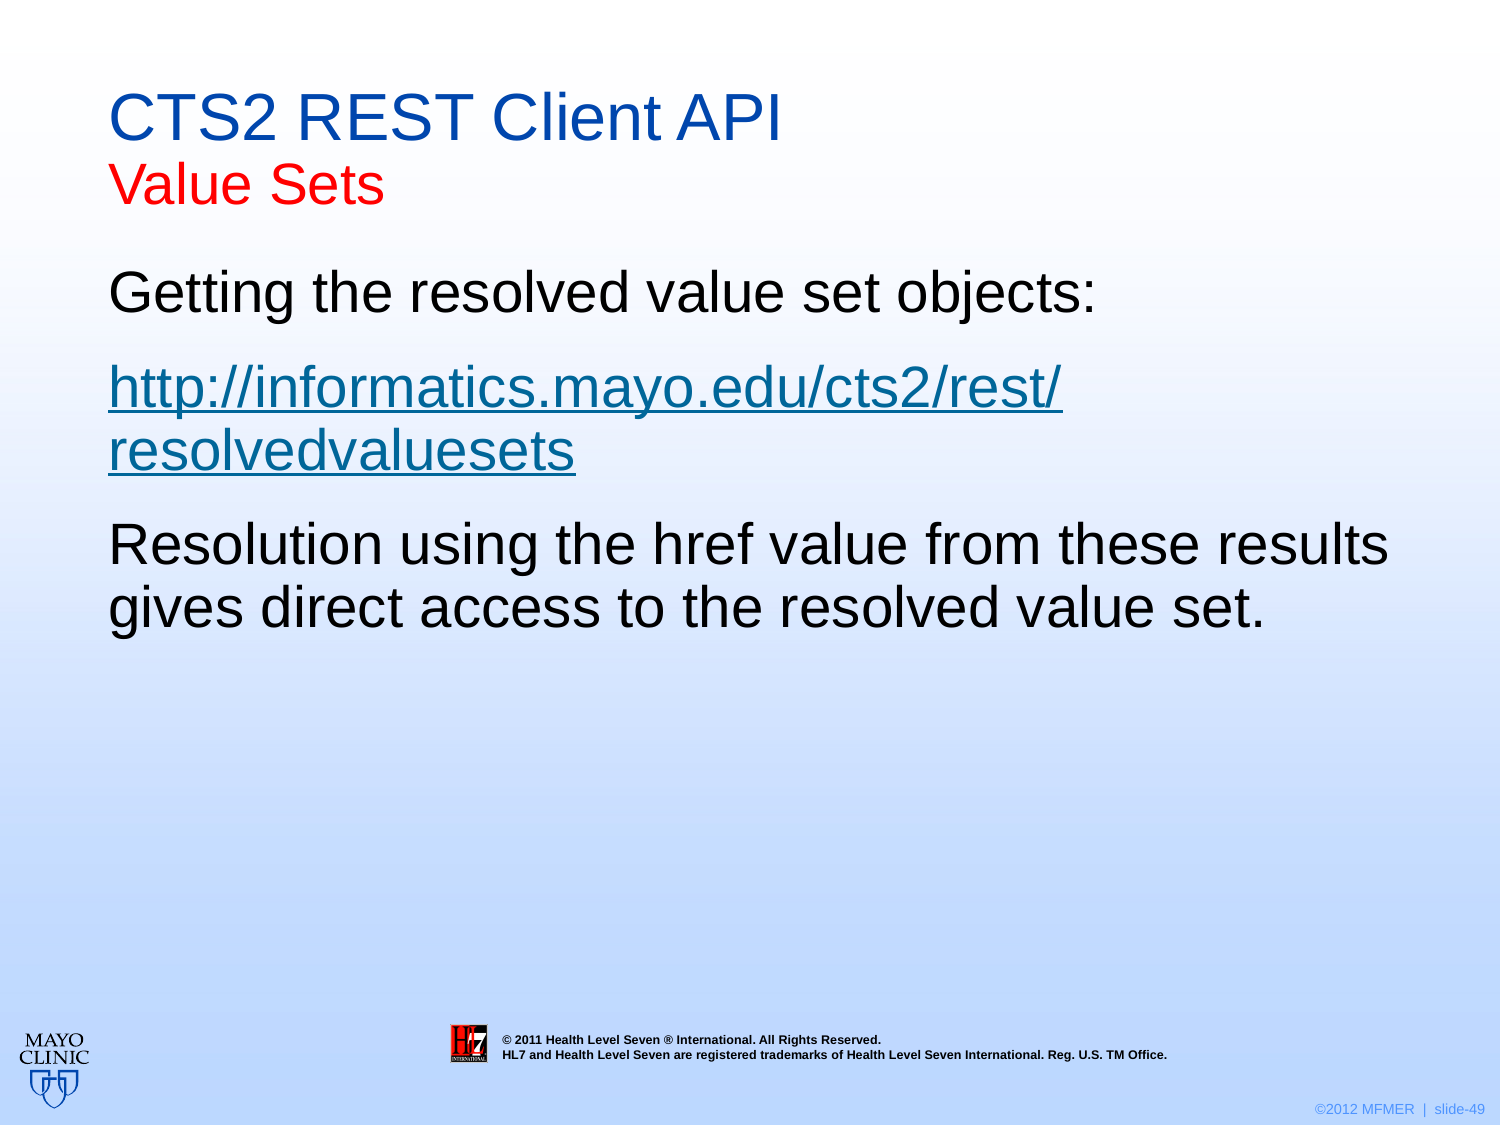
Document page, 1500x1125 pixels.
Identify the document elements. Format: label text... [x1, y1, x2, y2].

list Getting the resolved value set objects: http://informatics.mayo.edu/cts2/rest/resolvedvaluesets Resolution using the href value from these results gives direct access to the resolved value set. [108, 224, 1392, 1013]
title CTS2 REST Client API Value Sets [108, 0, 1392, 224]
picture [0, 0, 1500, 1125]
